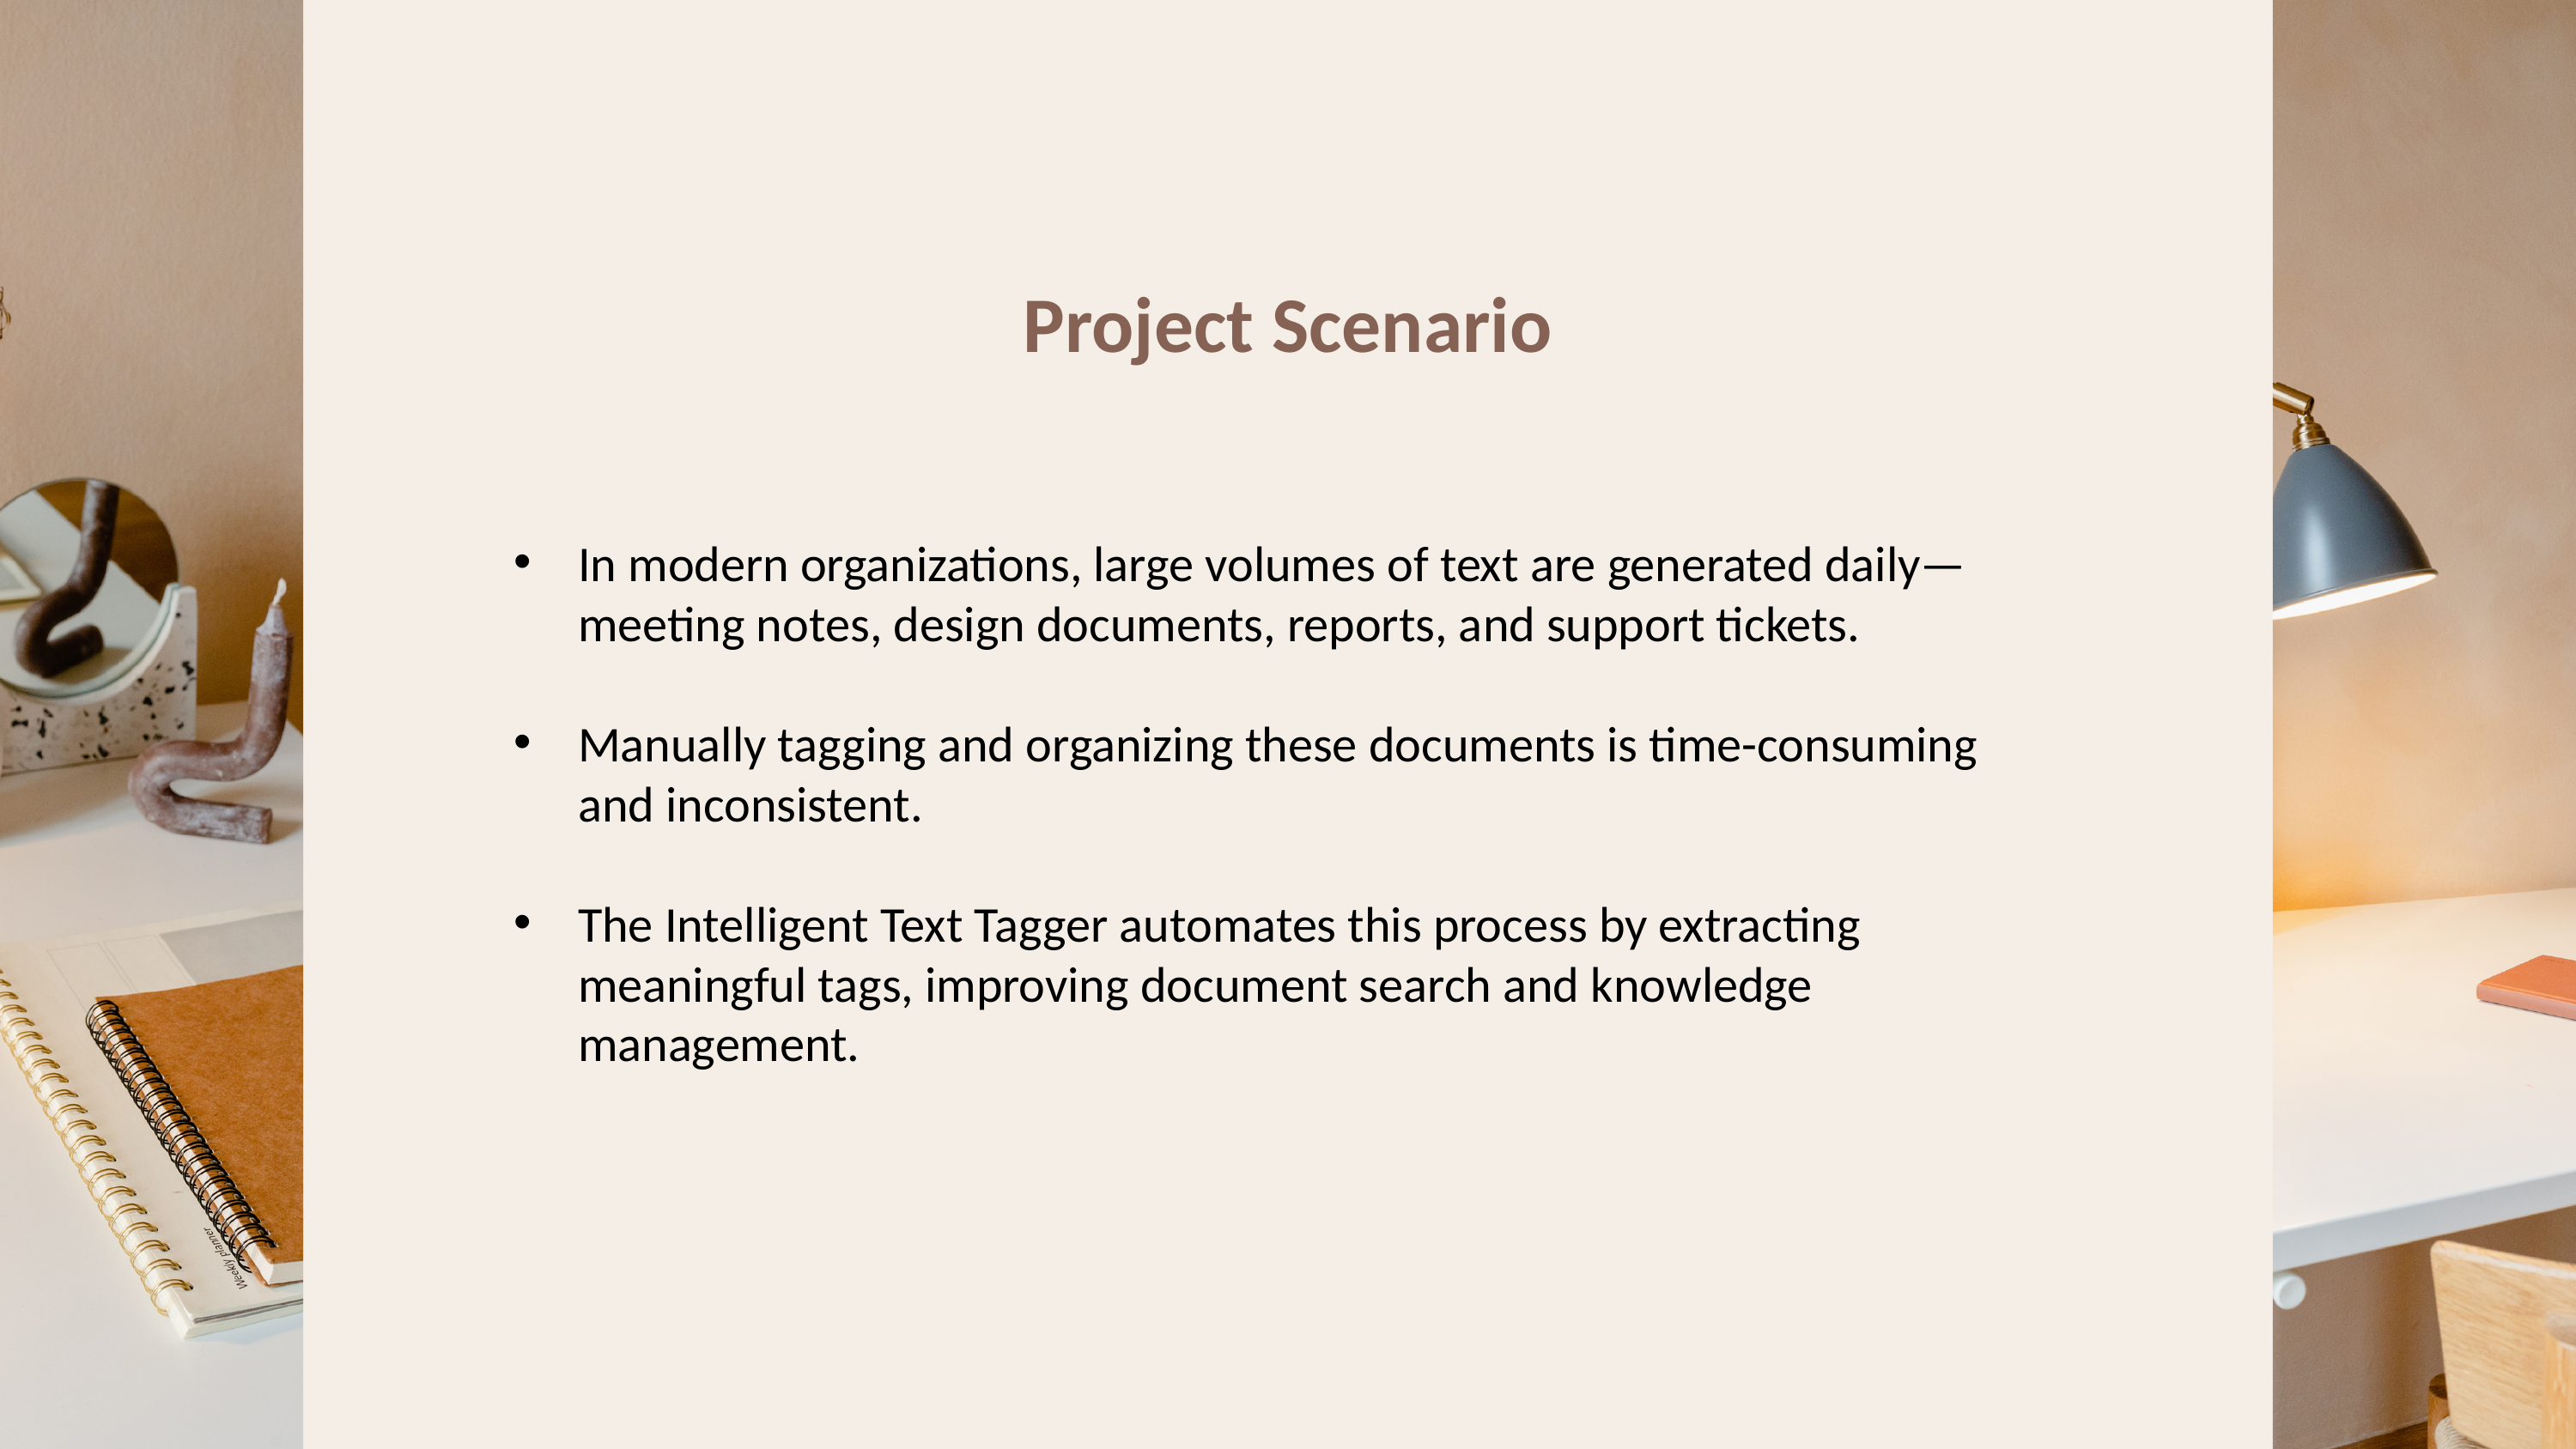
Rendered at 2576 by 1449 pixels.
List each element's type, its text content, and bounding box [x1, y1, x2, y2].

text_box Project Scenario [547, 197, 2029, 368]
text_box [0, 0, 304, 1449]
text_box In modern organizations, large volumes of text are generated daily—meeting notes, design documents, reports, and support tickets. Manually tagging and organizing these documents is time-consuming and inconsistent. The Intelligent Text Tagger automates this process by extracting meaningful tags, improving document search and knowledge management. [513, 530, 2063, 1137]
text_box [2272, 0, 2576, 1449]
